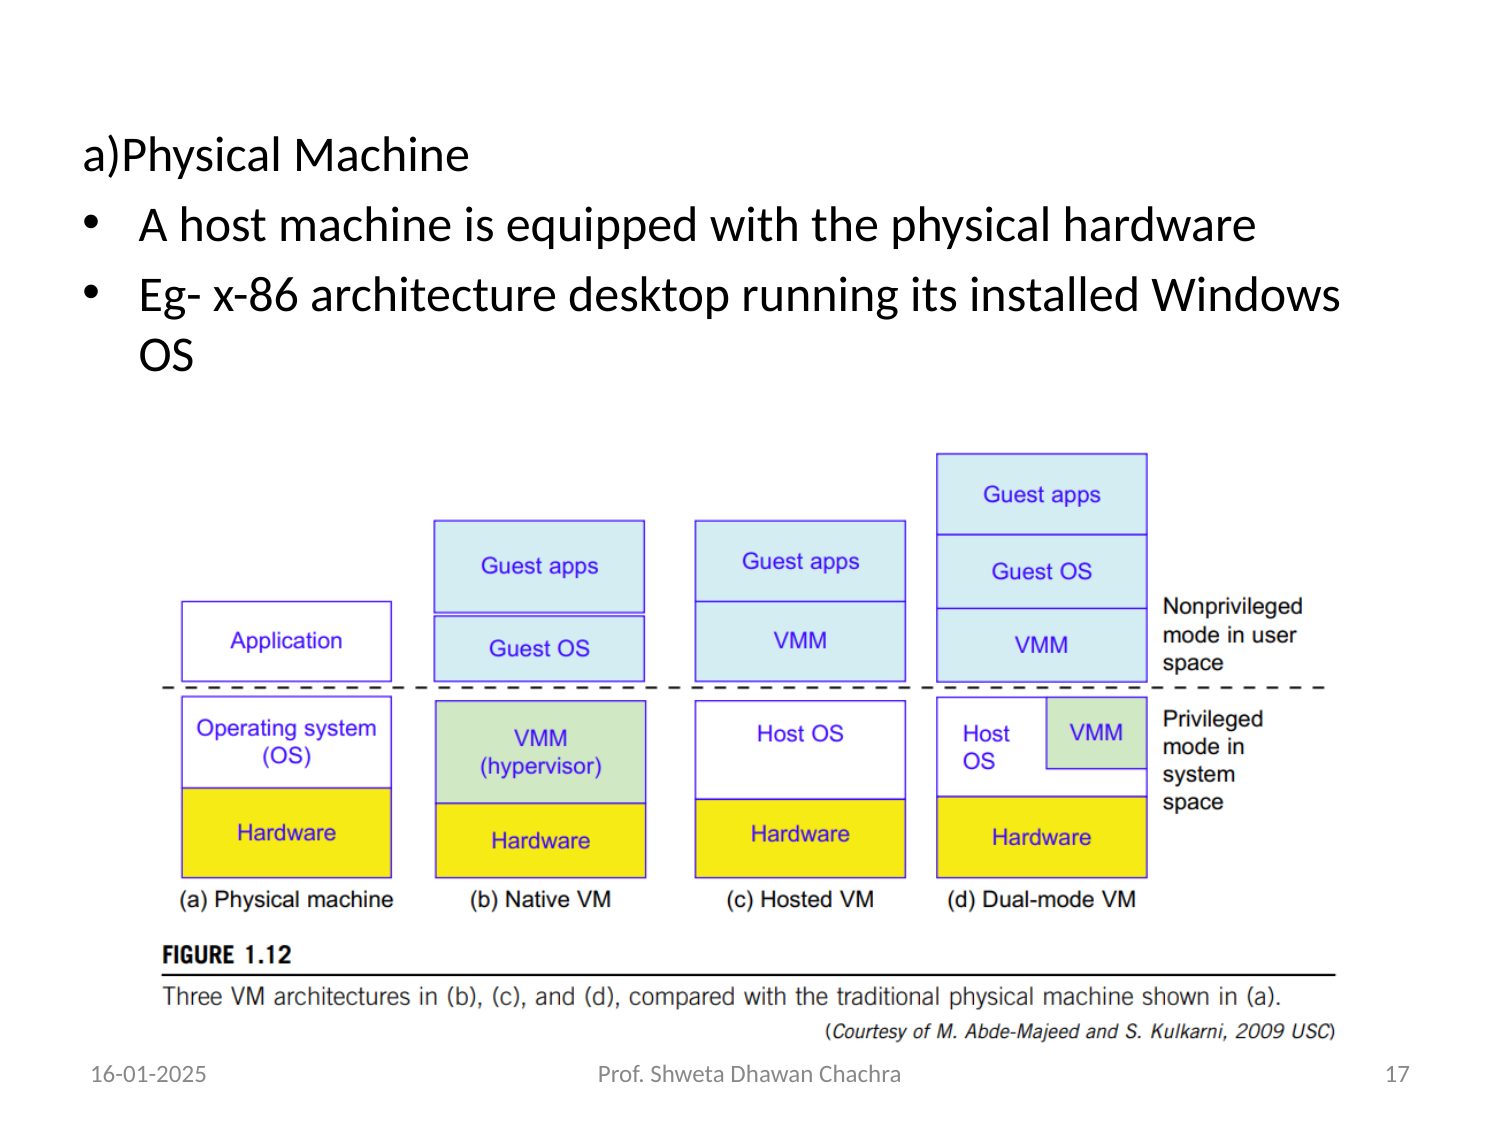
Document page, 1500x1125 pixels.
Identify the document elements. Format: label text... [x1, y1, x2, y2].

slide_number ‹#› [1074, 1042, 1425, 1103]
footer Prof. Shweta Dhawan Chachra [512, 1053, 988, 1103]
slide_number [75, 1042, 425, 1103]
picture [123, 408, 1356, 1045]
list a)Physical Machine A host machine is equipped with the physical hardware Eg- x-86 architecture desktop running its installed Windows OS [67, 113, 1418, 915]
